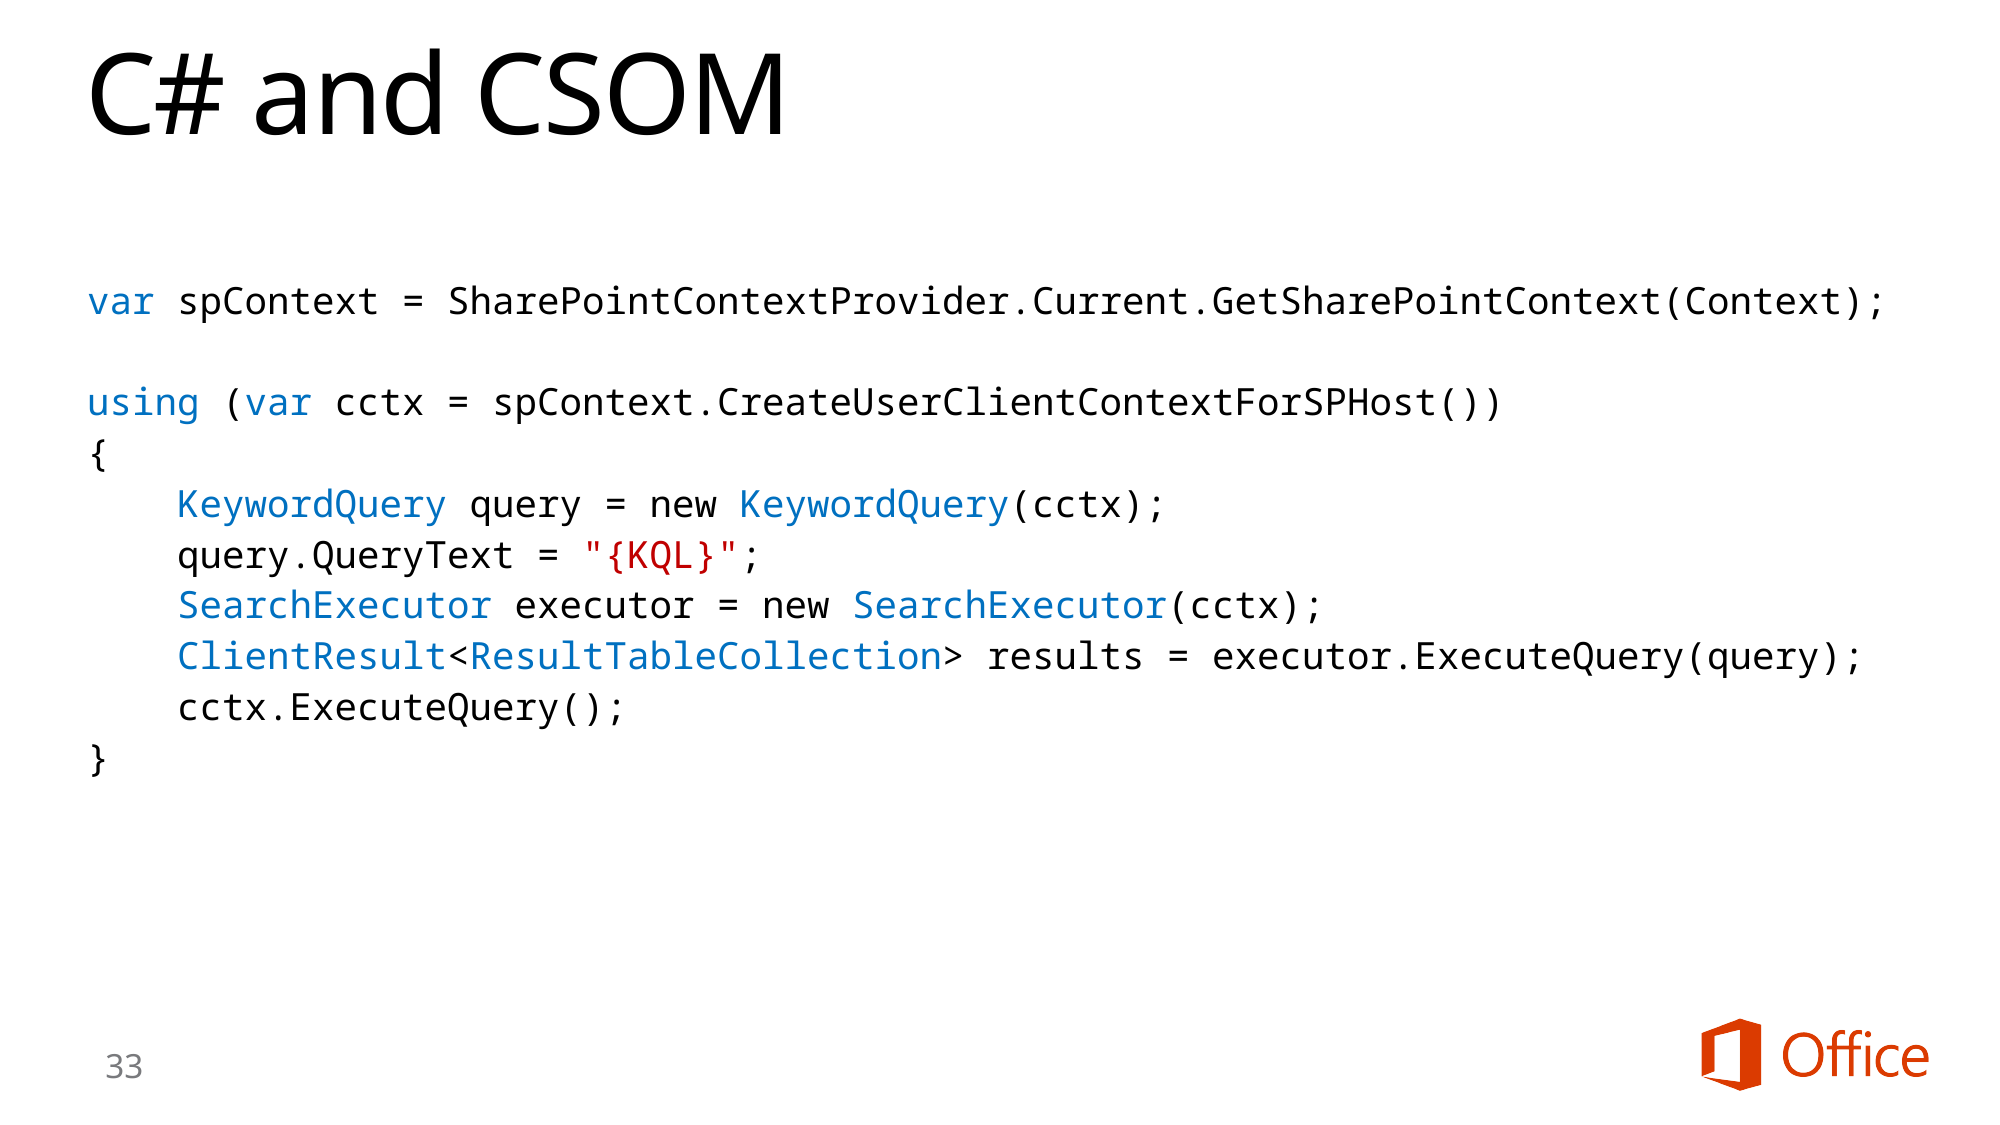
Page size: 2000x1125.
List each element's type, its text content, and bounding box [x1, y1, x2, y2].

text_box var spContext = SharePointContextProvider.Current.GetSharePointContext(Context); using (var cctx = spContext.CreateUserClientContextForSPHost()) { KeywordQuery query = new KeywordQuery(cctx); query.QueryText = "{KQL}"; SearchExecutor executor = new SearchExecutor(cctx); ClientResult<ResultTableCollection> results = executor.ExecuteQuery(query); cctx.ExecuteQuery(); } [62, 262, 1914, 799]
slide_number 33 [85, 1049, 178, 1086]
title C# and CSOM [85, 37, 1914, 161]
picture [1670, 987, 1960, 1122]
